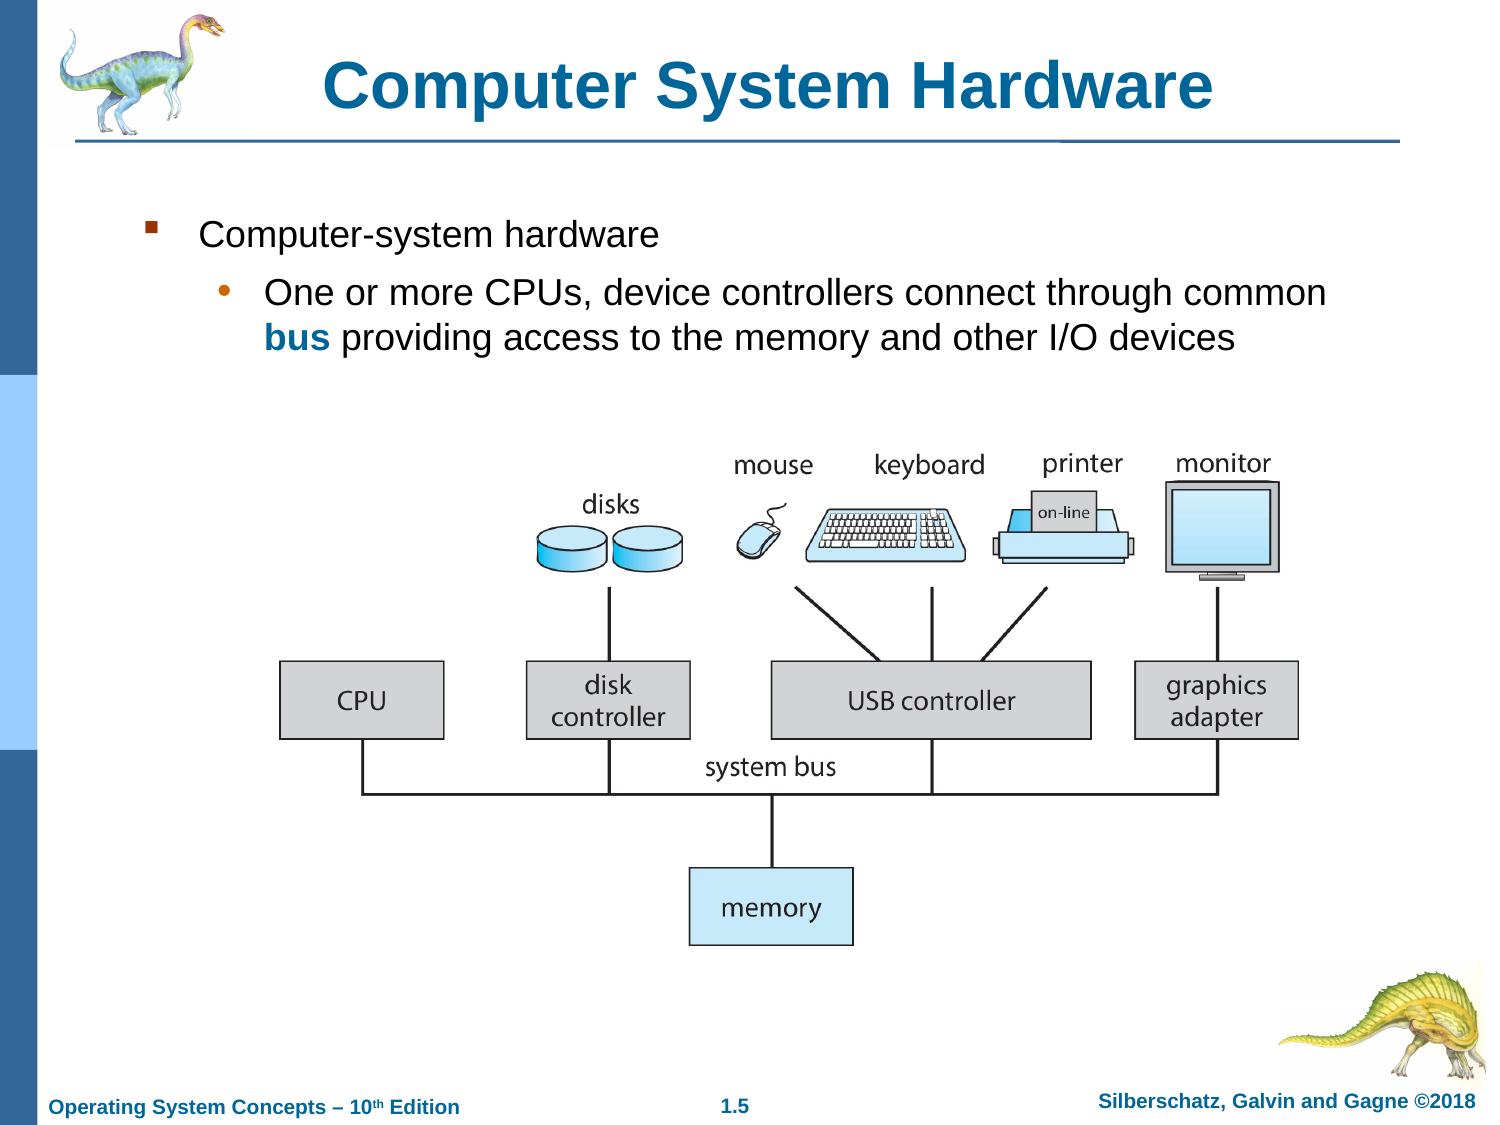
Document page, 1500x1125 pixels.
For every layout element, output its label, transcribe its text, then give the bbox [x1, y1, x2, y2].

picture [46, 0, 243, 149]
picture [278, 447, 1299, 946]
list Computer-system hardware One or more CPUs, device controllers connect through common bus providing access to the memory and other I/O devices [127, 202, 1381, 946]
picture [1275, 959, 1486, 1090]
title Computer System Hardware [142, 35, 1396, 130]
